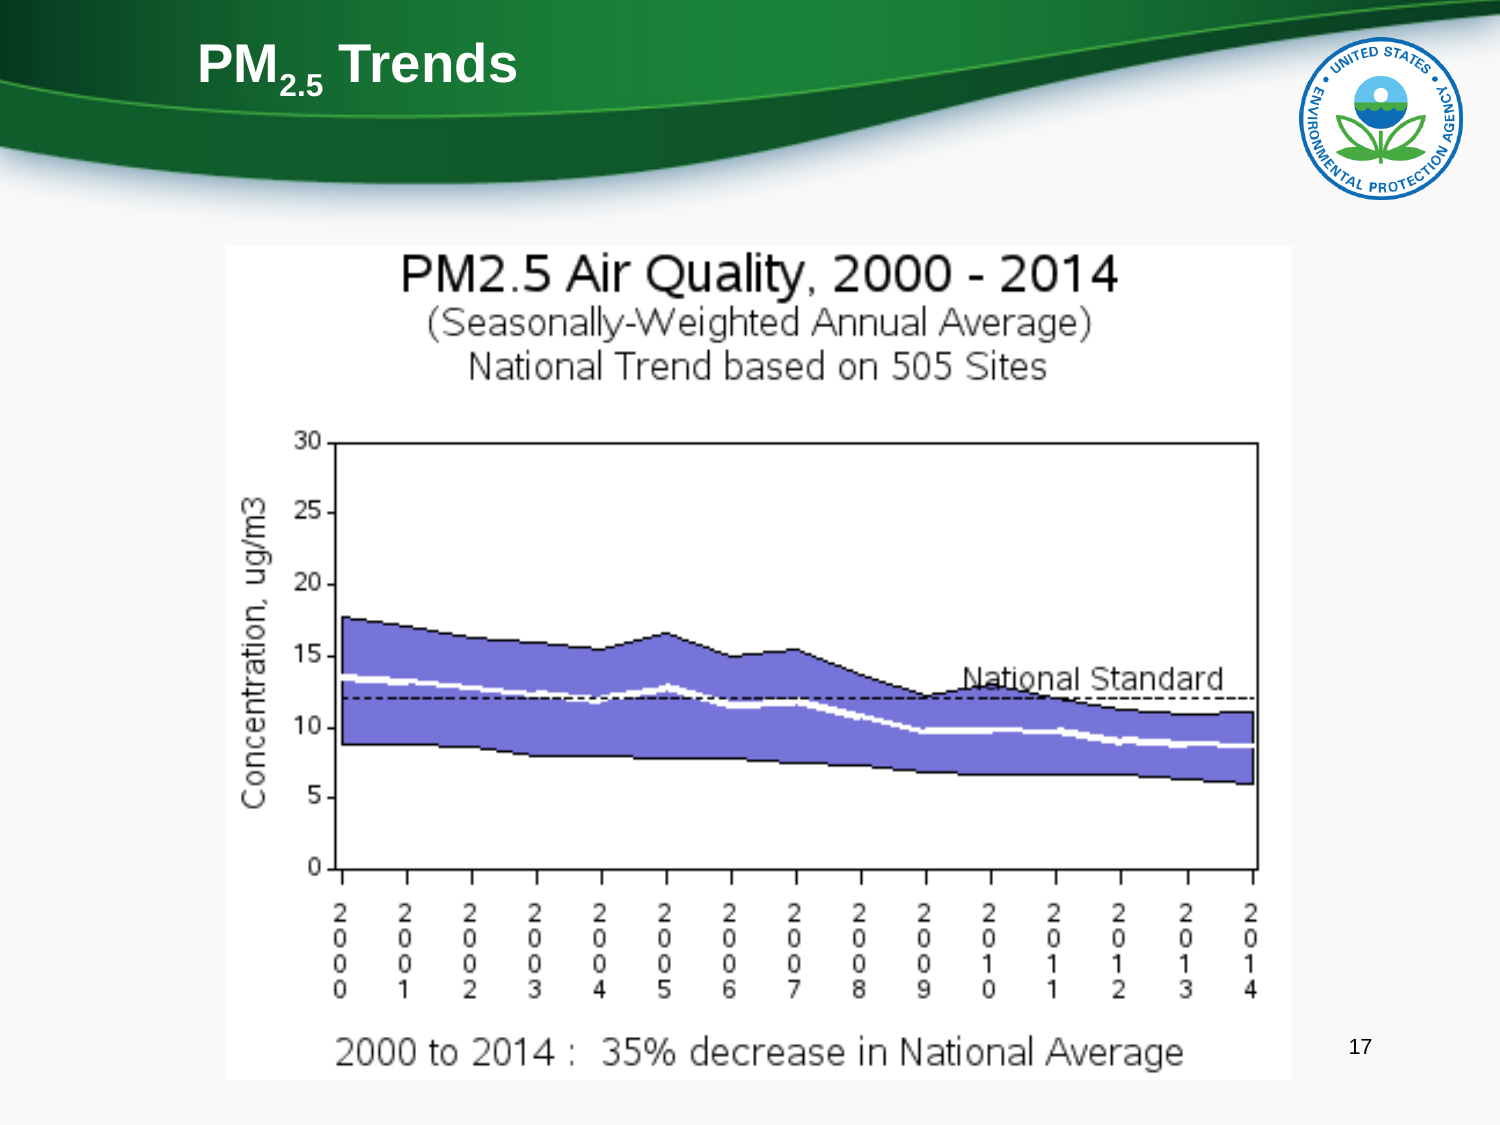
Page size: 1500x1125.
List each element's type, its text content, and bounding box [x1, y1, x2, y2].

slide_number 17 [1074, 1024, 1388, 1101]
text_box PM2.5 Trends [101, 20, 615, 143]
picture [0, 0, 1500, 1125]
